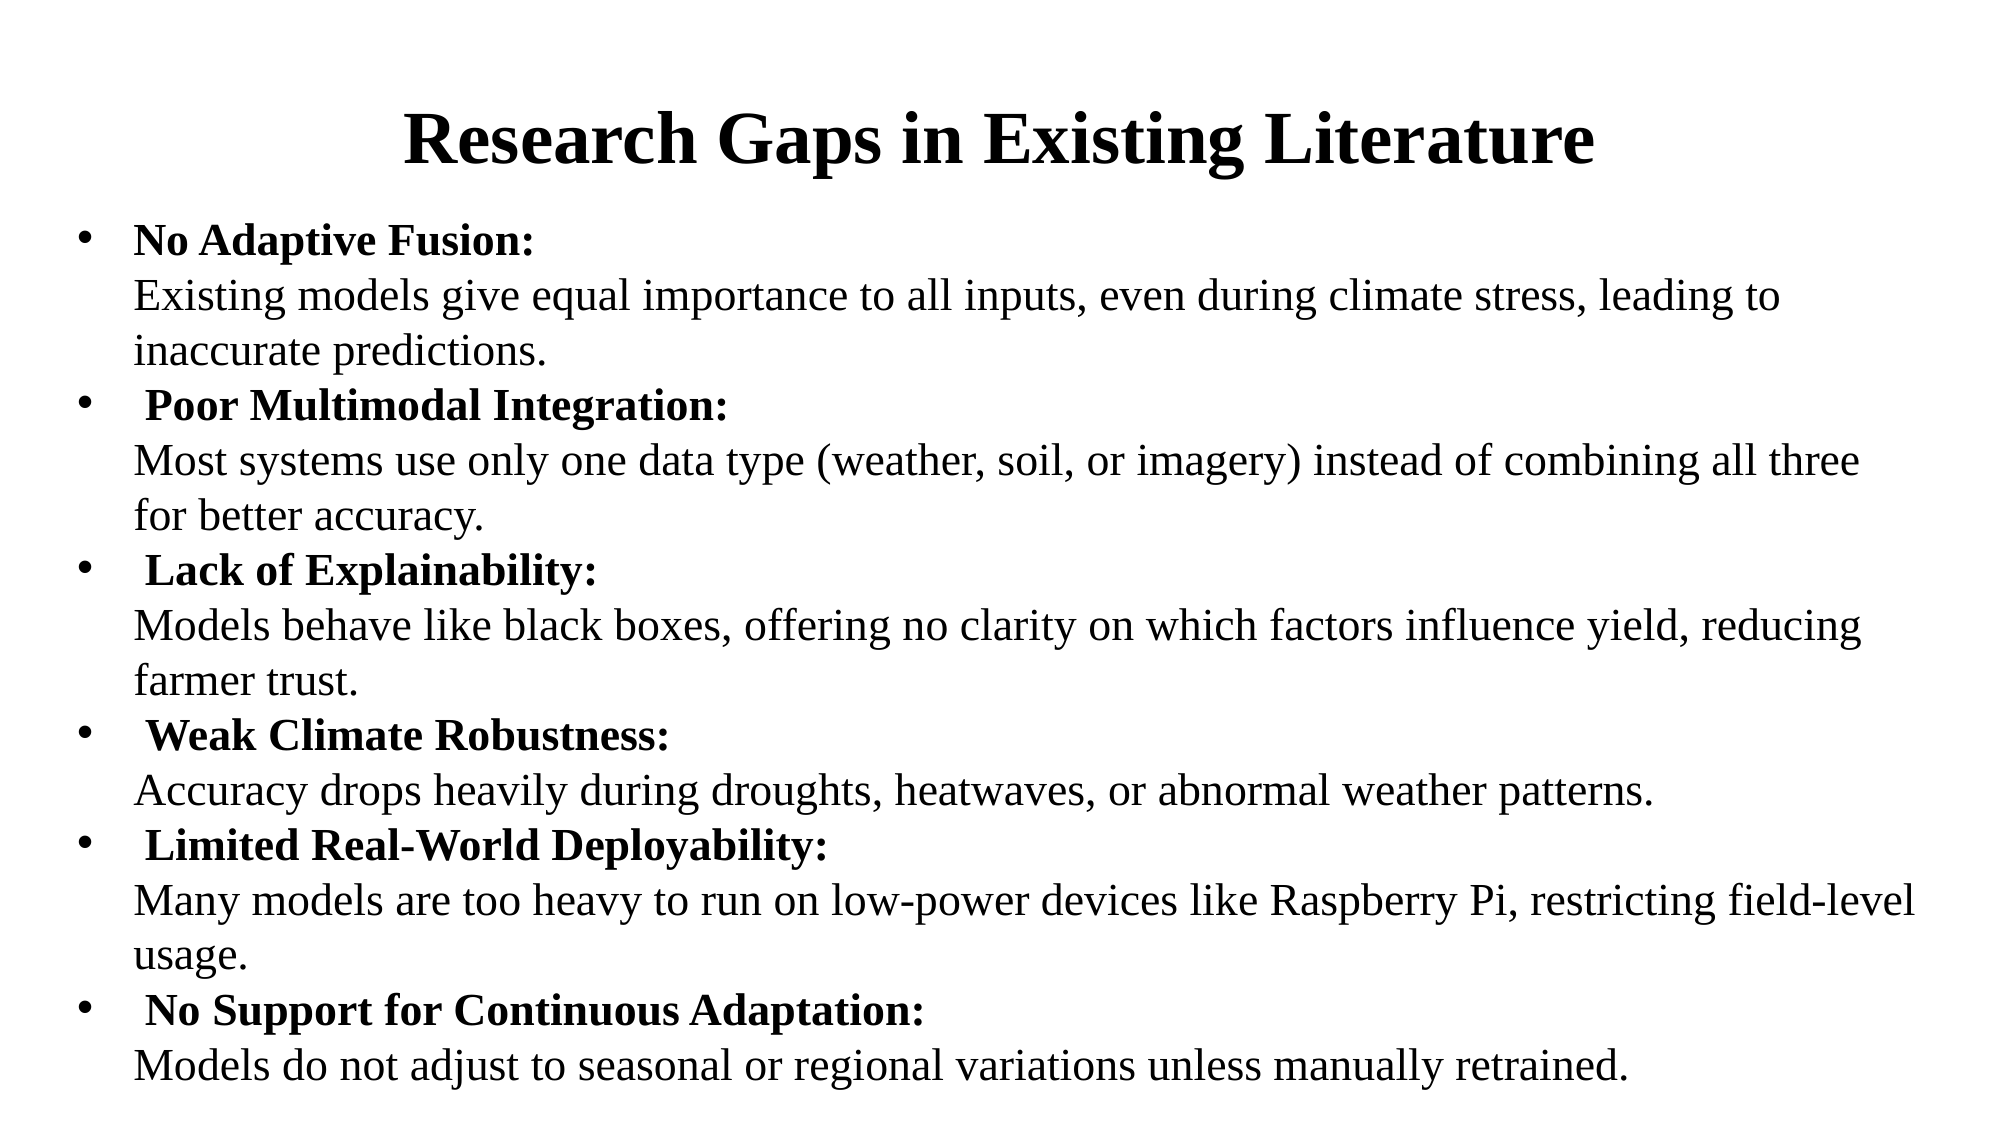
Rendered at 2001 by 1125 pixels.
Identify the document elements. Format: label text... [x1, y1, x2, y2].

text_box No Adaptive Fusion: Existing models give equal importance to all inputs, even during climate stress, leading to inaccurate predictions. Poor Multimodal Integration: Most systems use only one data type (weather, soil, or imagery) instead of combining all three for better accuracy. Lack of Explainability: Models behave like black boxes, offering no clarity on which factors influence yield, reducing farmer trust. Weak Climate Robustness: Accuracy drops heavily during droughts, heatwaves, or abnormal weather patterns. Limited Real-World Deployability: Many models are too heavy to run on low-power devices like Raspberry Pi, restricting field-level usage. No Support for Continuous Adaptation: Models do not adjust to seasonal or regional variations unless manually retrained. [62, 202, 1938, 1125]
title Research Gaps in Existing Literature [68, 41, 1932, 202]
